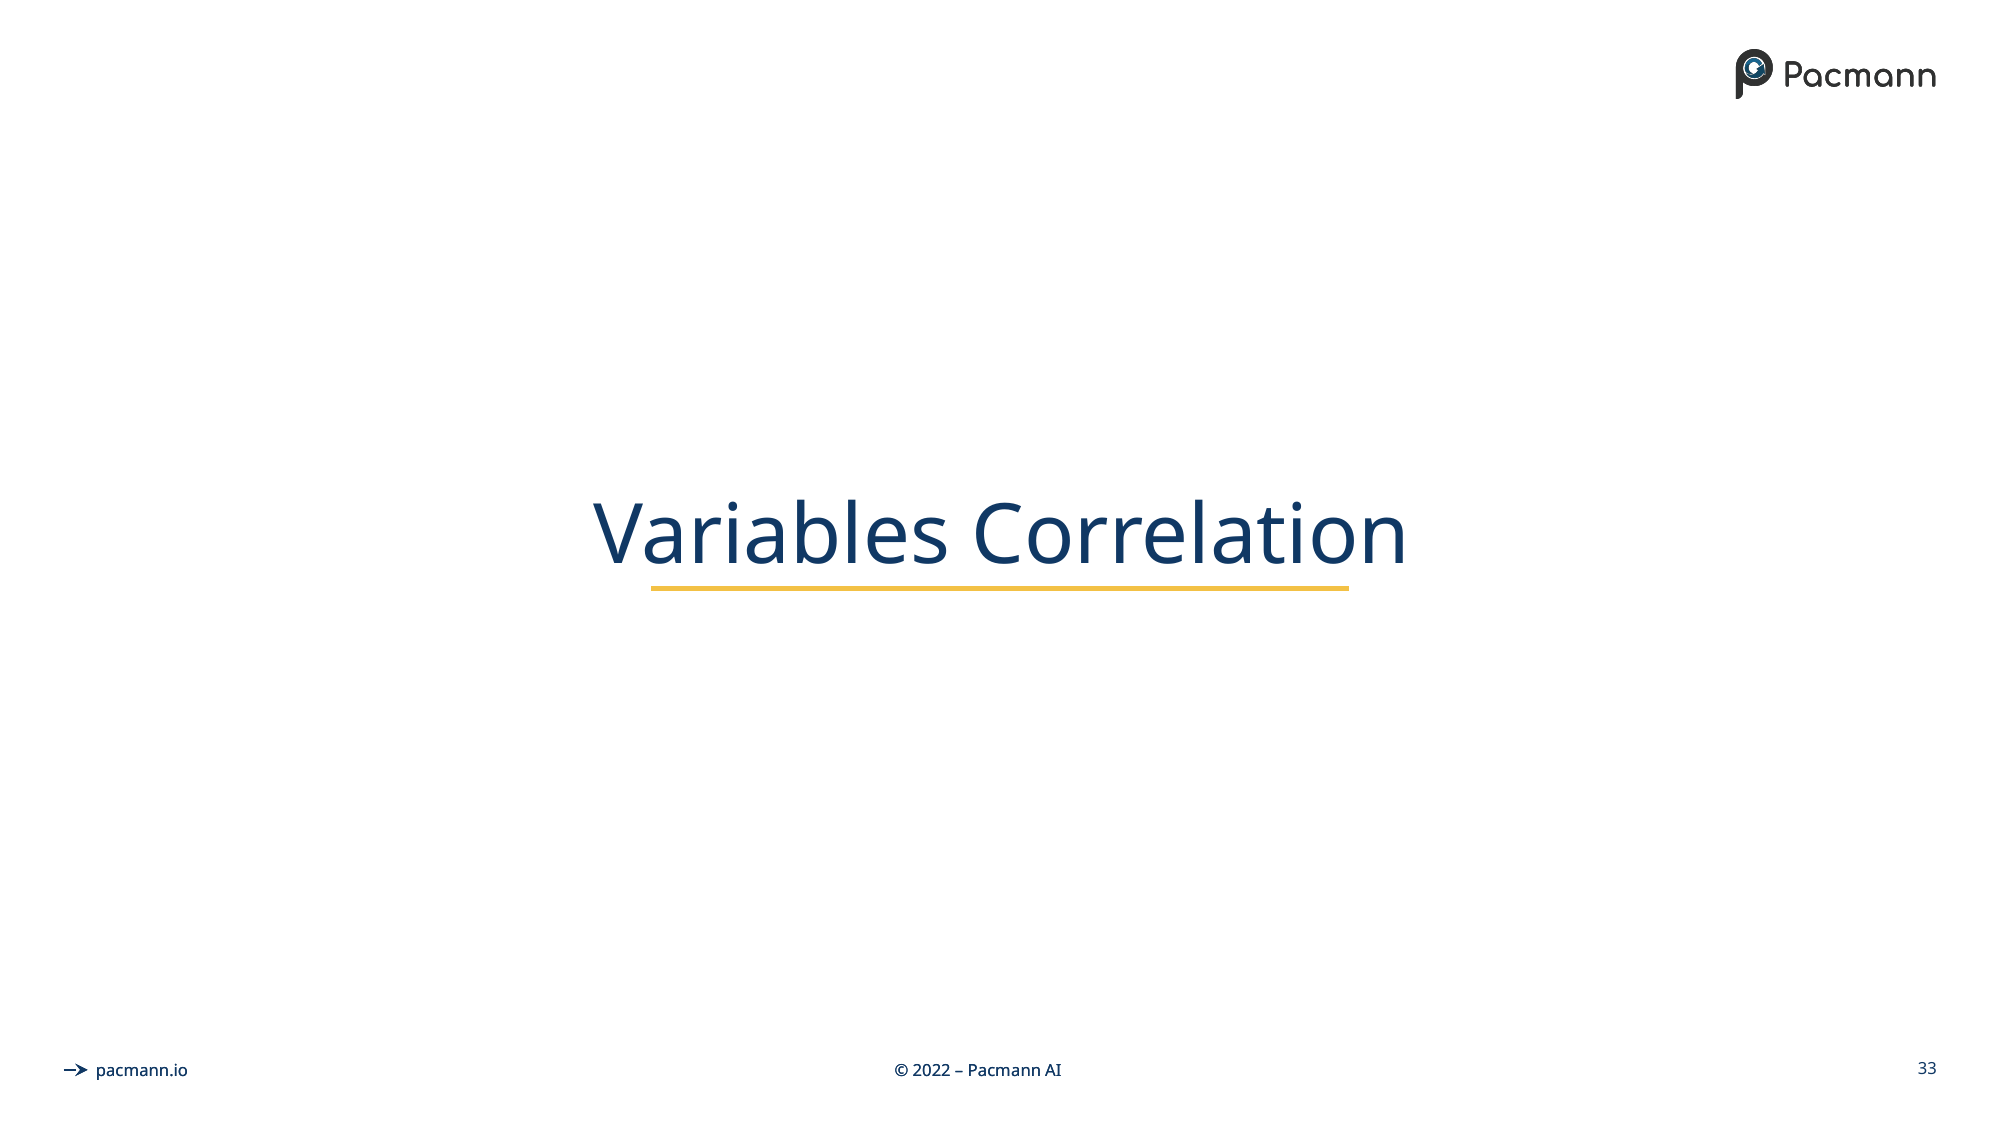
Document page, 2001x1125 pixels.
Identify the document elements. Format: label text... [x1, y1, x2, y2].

picture [1707, 36, 1966, 112]
title Variables Correlation [51, 441, 1952, 589]
